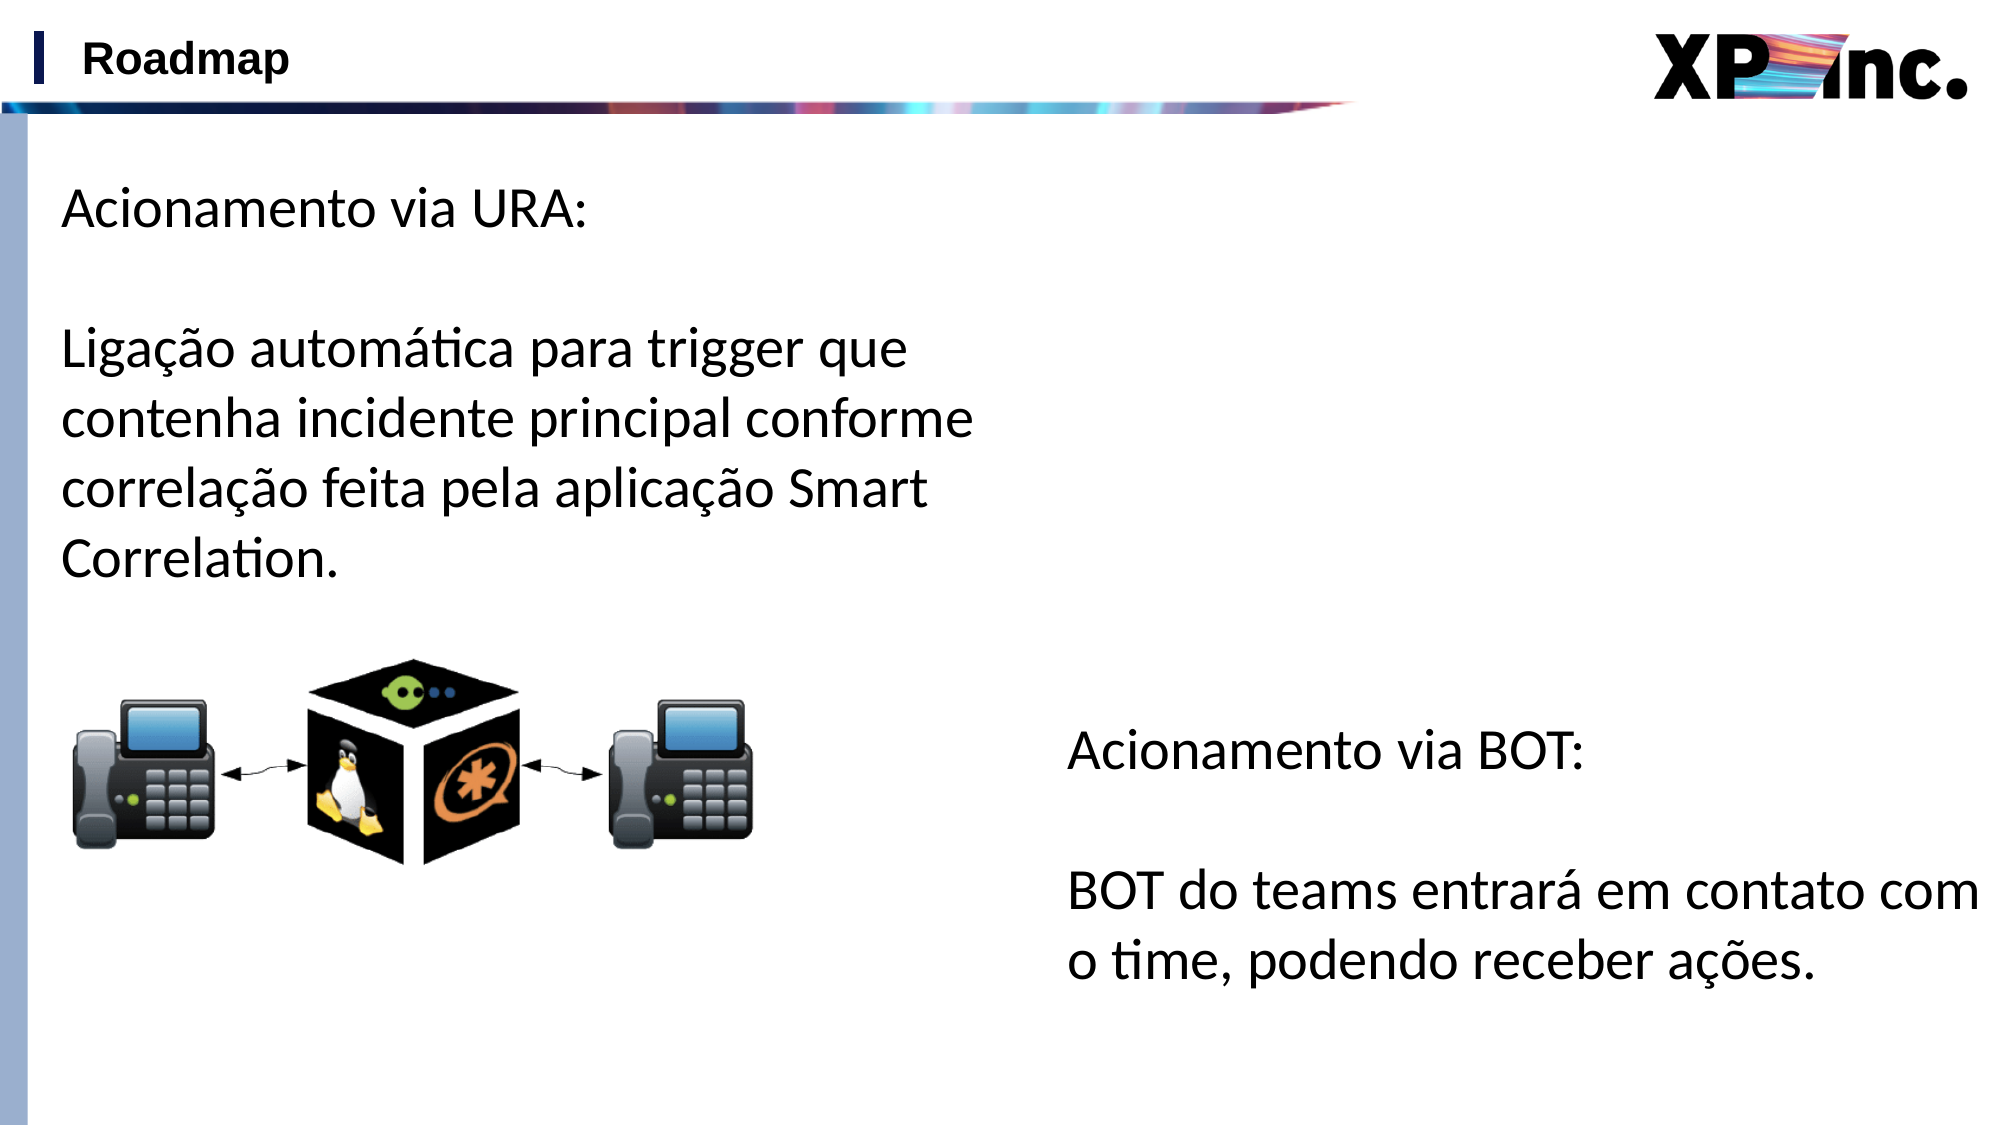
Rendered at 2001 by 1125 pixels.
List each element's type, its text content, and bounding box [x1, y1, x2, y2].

picture [610, 104, 1450, 114]
title Roadmap [5, 0, 1450, 121]
picture [57, 633, 771, 916]
picture [19, 104, 66, 114]
picture [5, 104, 16, 113]
text_box [0, 113, 28, 1125]
picture [1649, 28, 1977, 111]
text_box Acionamento via URA: Ligação automática para trigger que contenha incidente principal conforme correlação feita pela aplicação Smart Correlation. [56, 165, 984, 664]
text_box Acionamento via BOT: BOT do teams entrará em contato com o time, podendo receber ações. [1063, 706, 1991, 1066]
